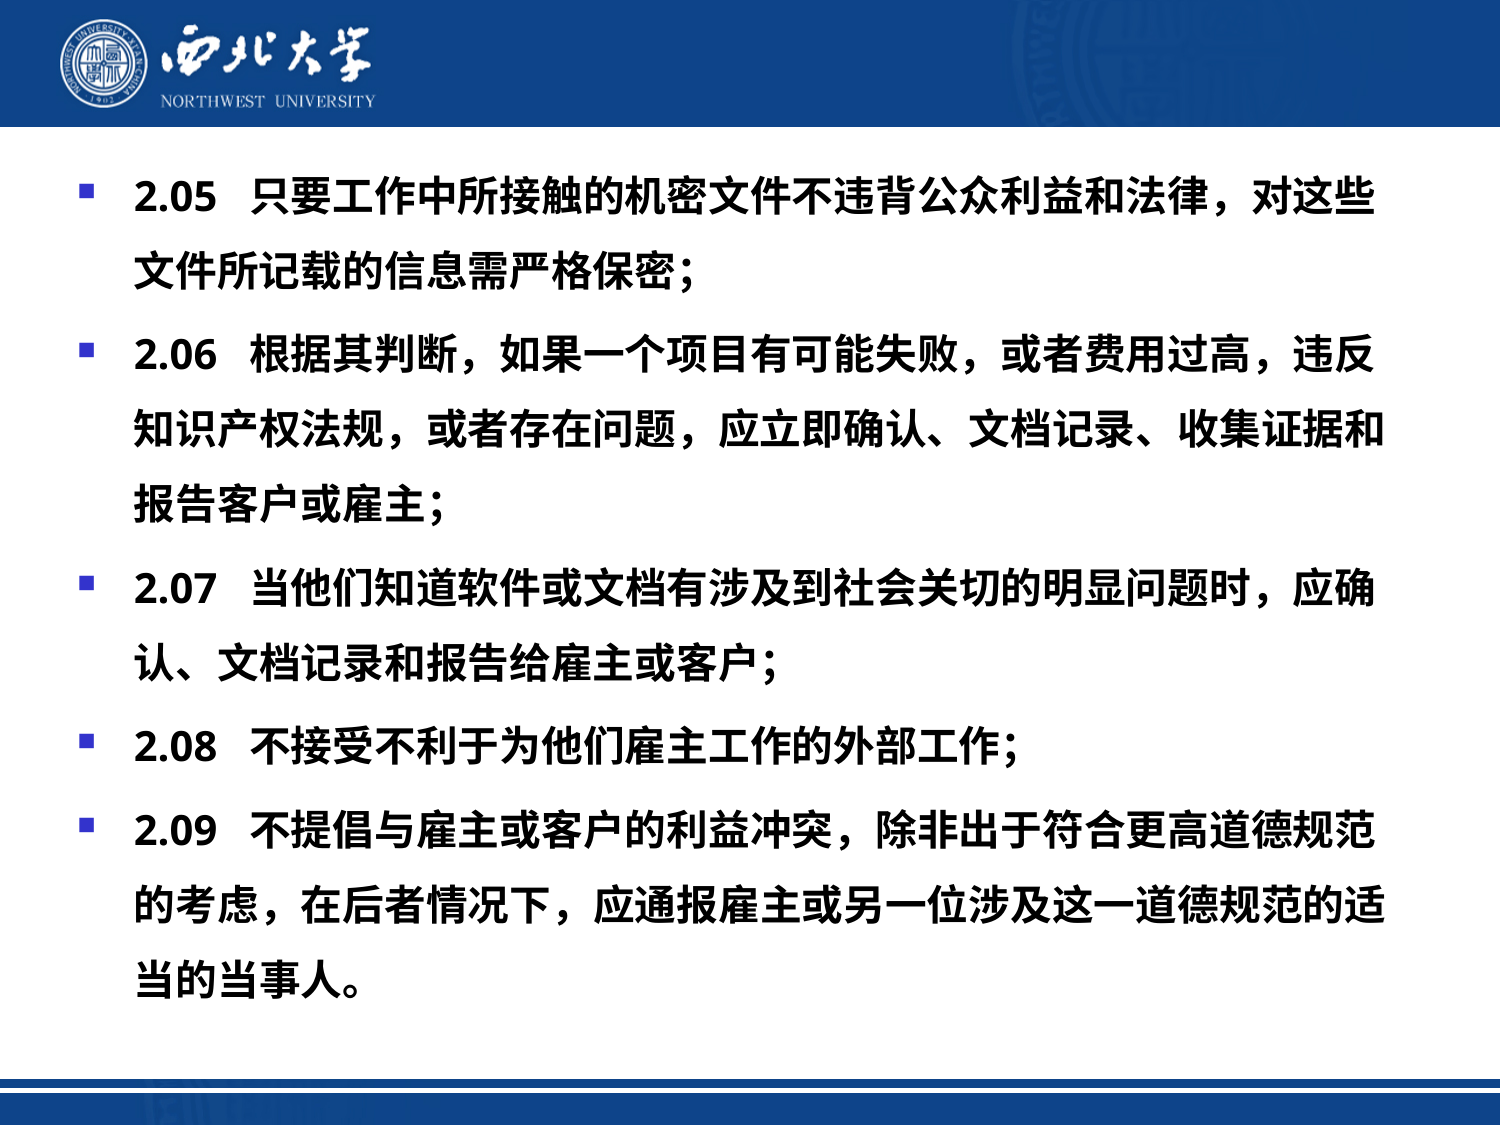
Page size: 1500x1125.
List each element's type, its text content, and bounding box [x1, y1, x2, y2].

picture [0, 0, 1500, 127]
list 2.05 只要工作中所接触的机密文件不违背公众利益和法律，对这些文件所记载的信息需严格保密； 2.06 根据其判断，如果一个项目有可能失败，或者费用过高，违反知识产权法规，或者存在问题，应立即确认、文档记录、收集证据和报告客户或雇主； 2.07 当他们知道软件或文档有涉及到社会关切的明显问题时，应确认、文档记录和报告给雇主或客户； 2.08 不接受不利于为他们雇主工作的外部工作； 2.09 不提倡与雇主或客户的利益冲突，除非出于符合更高道德规范的考虑，在后者情况下，应通报雇主或另一位涉及这一道德规范的适当的当事人。 [62, 137, 1413, 1000]
picture [0, 1079, 1500, 1088]
picture [0, 1093, 1500, 1125]
